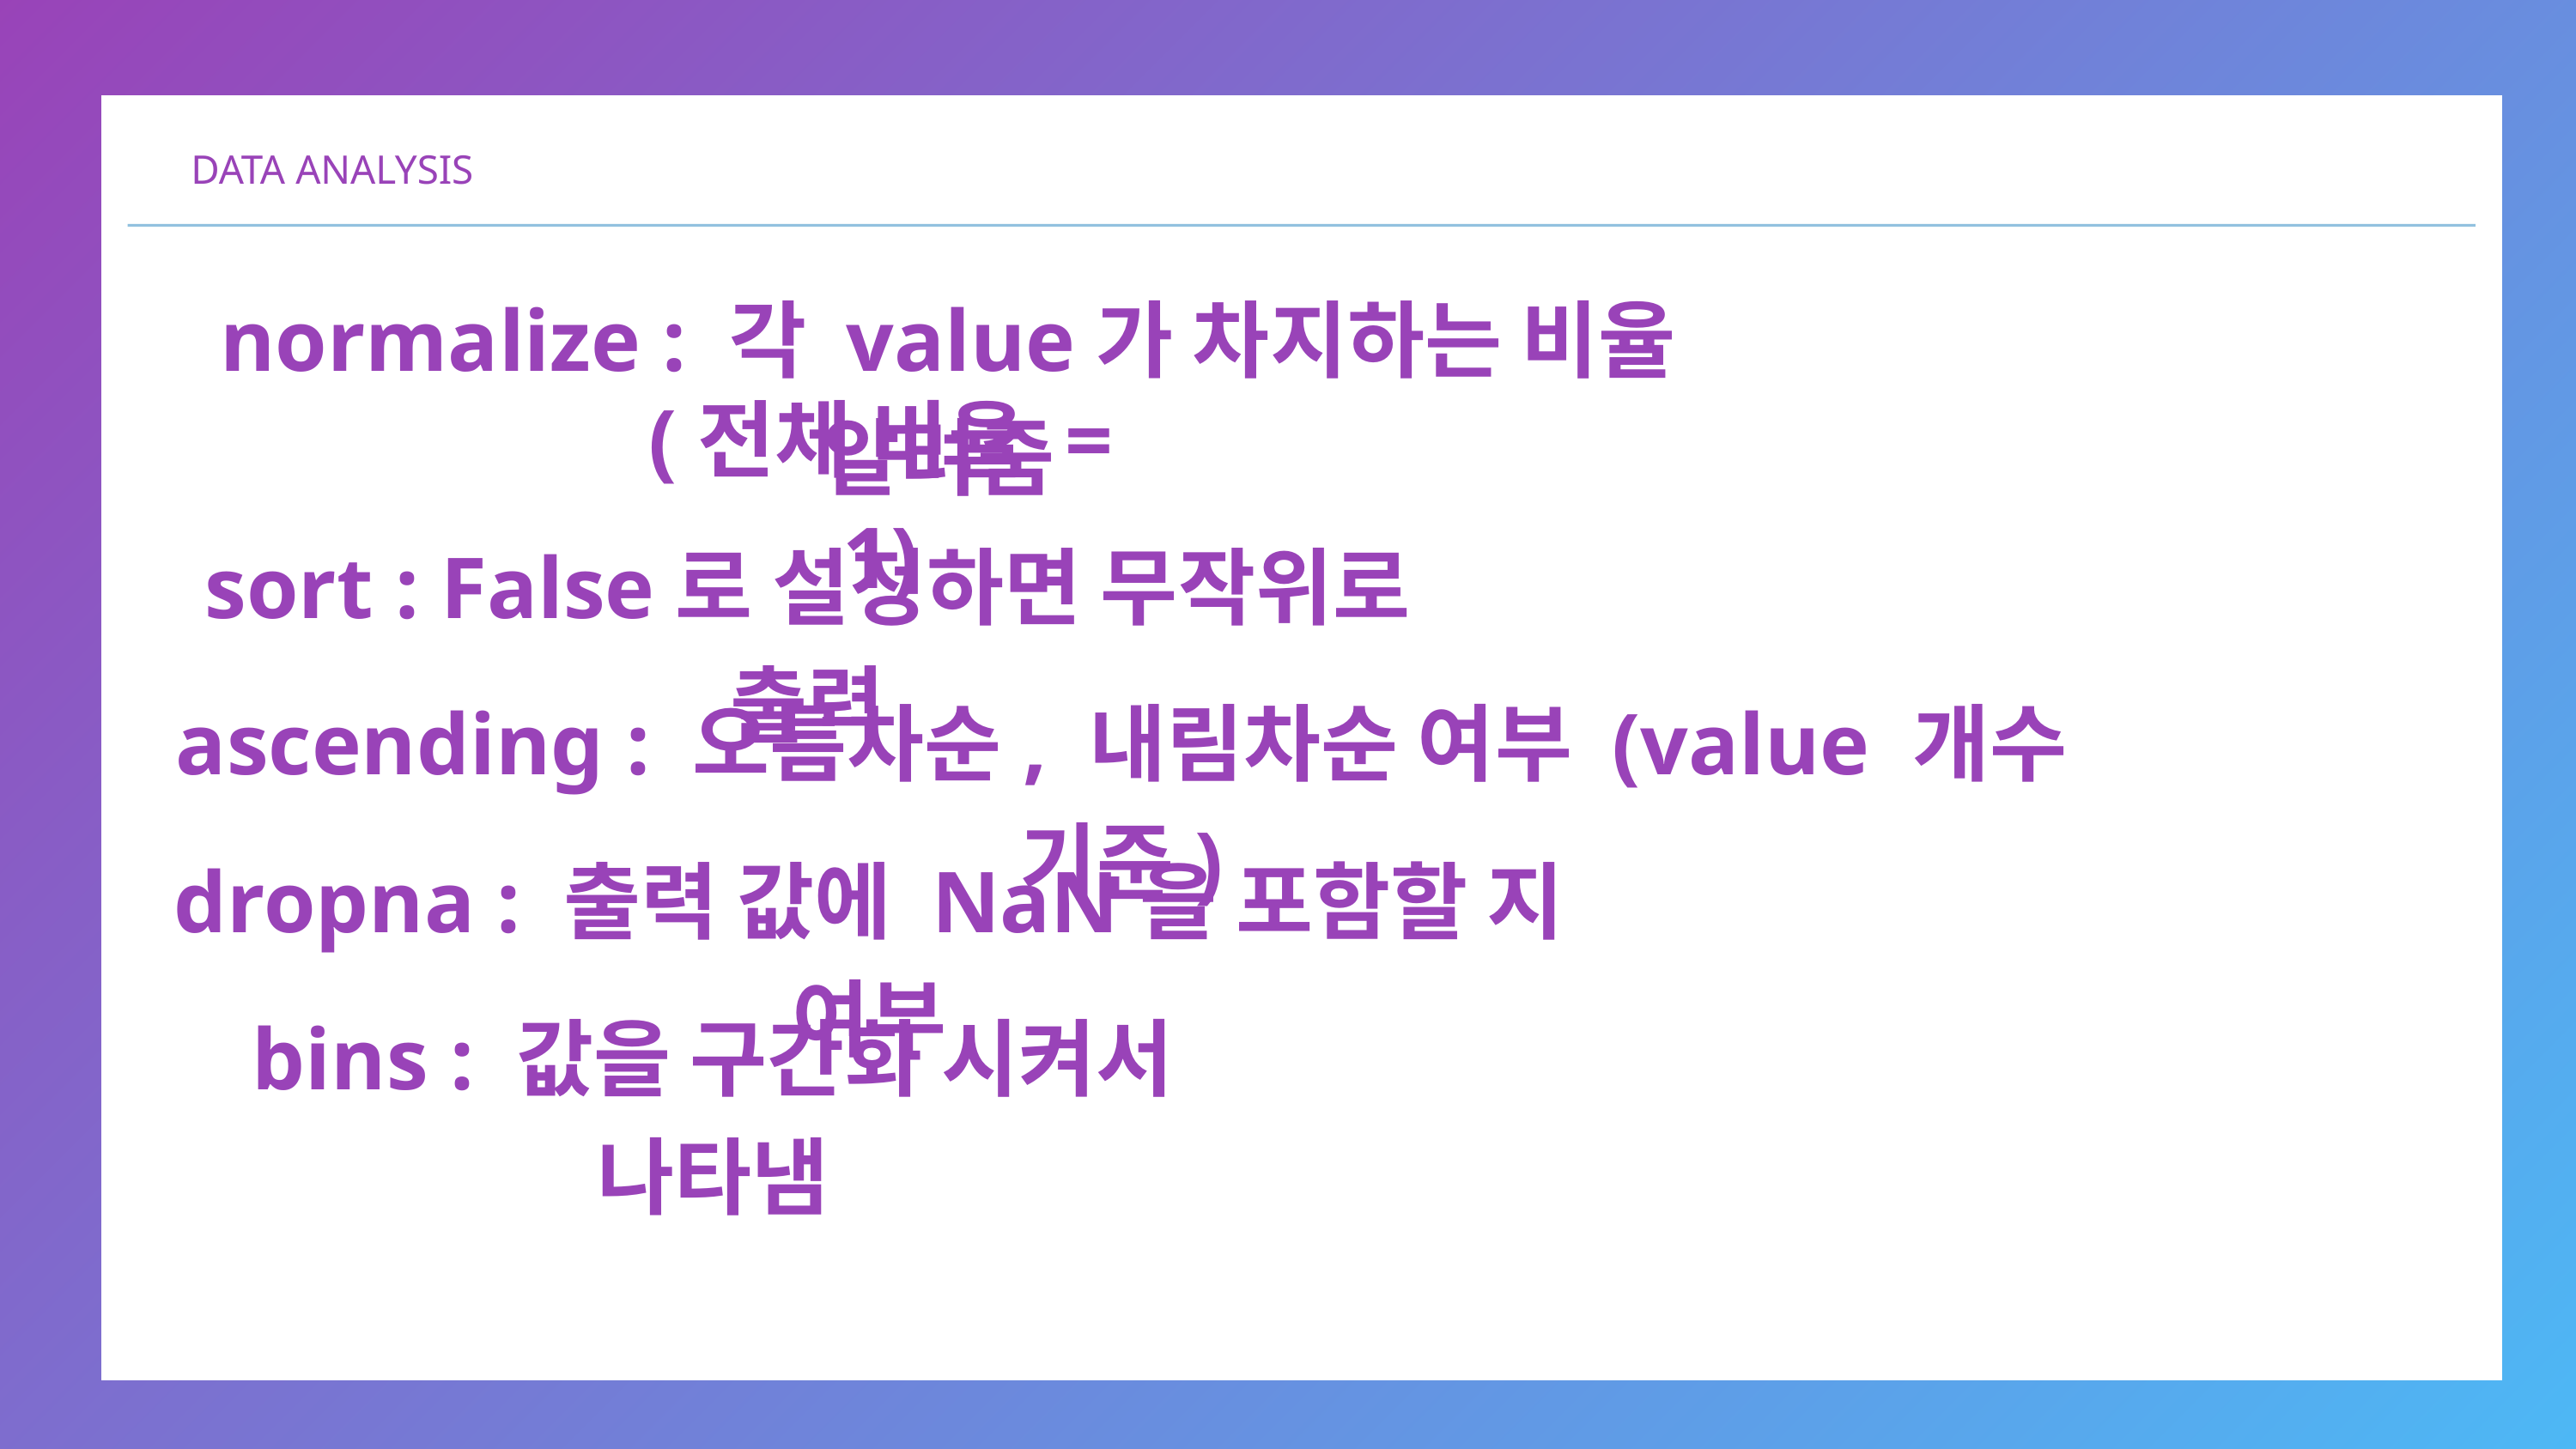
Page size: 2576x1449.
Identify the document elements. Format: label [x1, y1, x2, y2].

text_box [100, 94, 2503, 1381]
